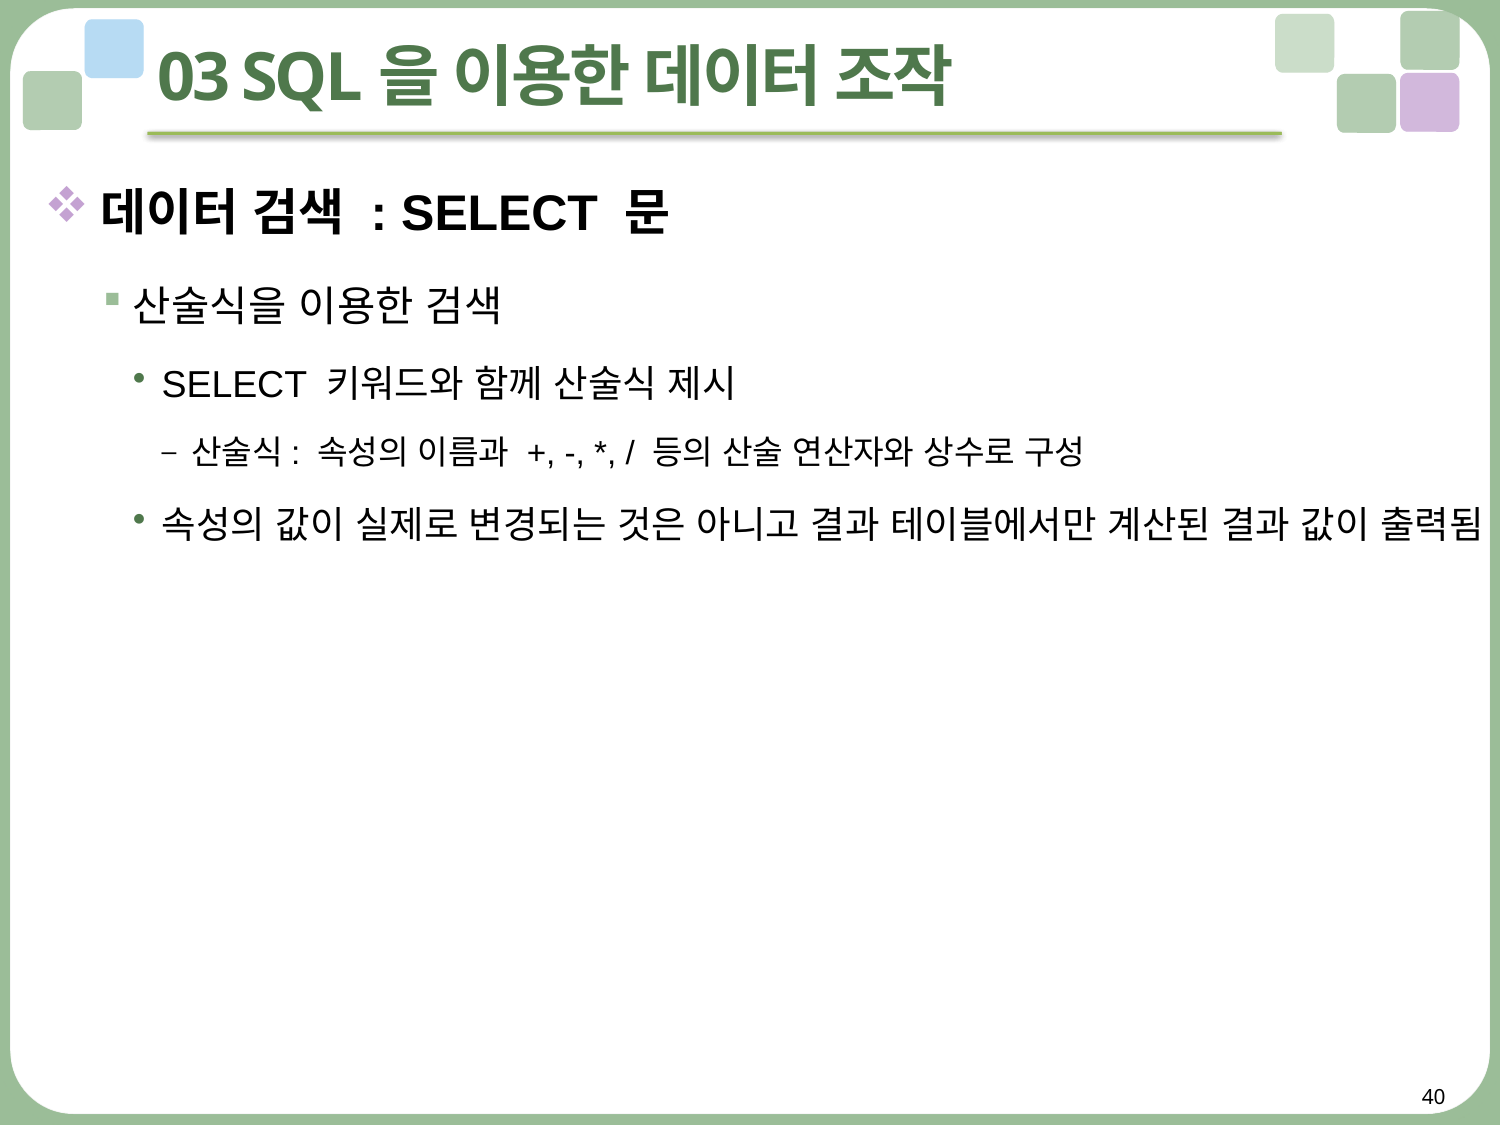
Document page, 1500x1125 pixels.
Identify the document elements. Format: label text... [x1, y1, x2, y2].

list 데이터 검색 : SELECT 문 산술식을 이용한 검색 SELECT 키워드와 함께 산술식 제시 산술식: 속성의 이름과 +, -, *, / 등의 산술 연산자와 상수로 구성 속성의 값이 실제로 변경되는 것은 아니고 결과 테이블에서만 계산된 결과 값이 출력됨 [29, 172, 1500, 1083]
picture [0, 0, 1500, 1125]
title 03 SQL을 이용한 데이터 조작 [142, 25, 1459, 123]
